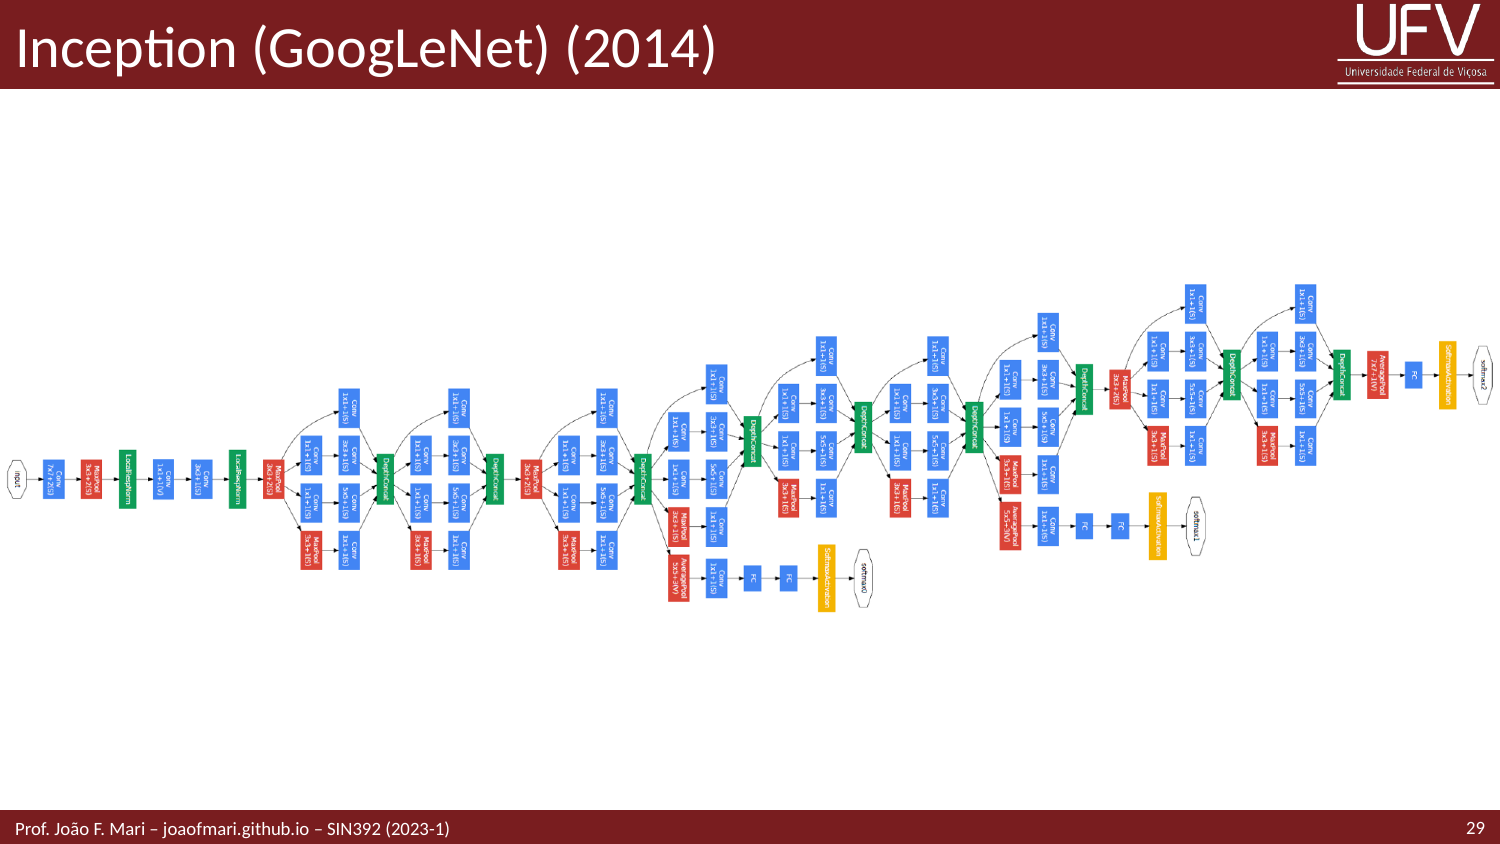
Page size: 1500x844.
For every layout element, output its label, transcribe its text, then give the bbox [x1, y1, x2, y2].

title Inception (GoogLeNet) (2014) [0, 0, 1500, 89]
footer Prof. João F. Mari – joaofmari.github.io – SIN392 (2023-1) [0, 812, 1034, 844]
slide_number 29 [1328, 811, 1500, 844]
picture [0, 283, 1500, 620]
